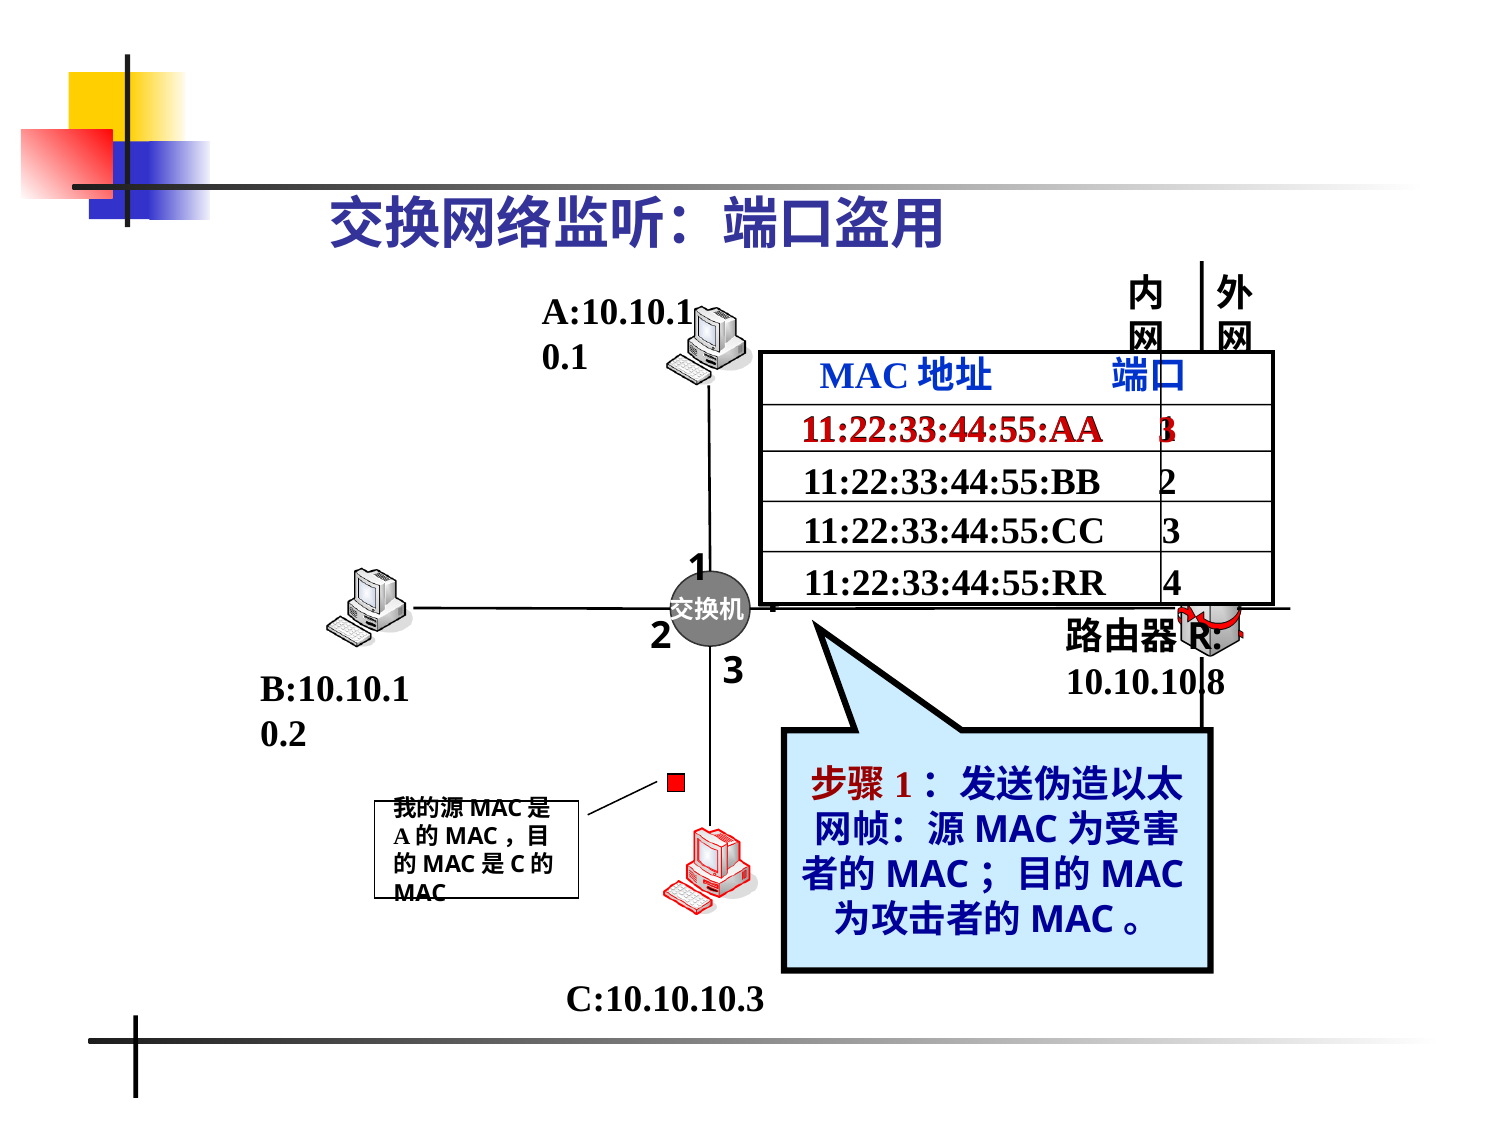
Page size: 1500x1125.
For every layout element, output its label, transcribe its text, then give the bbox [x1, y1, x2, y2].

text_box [728, 342, 1274, 731]
text_box 内网 [1113, 261, 1201, 341]
text_box A:10.10.10.1 [526, 279, 722, 384]
text_box B:10.10.10.2 [245, 656, 441, 762]
text_box C:10.10.10.3 [550, 966, 847, 1027]
picture [664, 304, 754, 386]
text_box 2 [635, 603, 697, 664]
text_box 3 [707, 638, 723, 699]
title 交换网络监听：端口盗用 [312, 164, 1231, 263]
picture [660, 826, 759, 917]
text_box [374, 773, 685, 899]
picture [324, 567, 414, 649]
text_box 交换机 [670, 596, 723, 646]
text_box 外网 [1201, 261, 1300, 366]
text_box 路由器R: 10.10.10.8 [1278, 604, 1300, 710]
text_box 1 [672, 535, 723, 596]
text_box 步骤1：发送伪造以太网帧：源MAC为受害者的MAC；目的MAC为攻击者的MAC。 [783, 739, 1211, 971]
